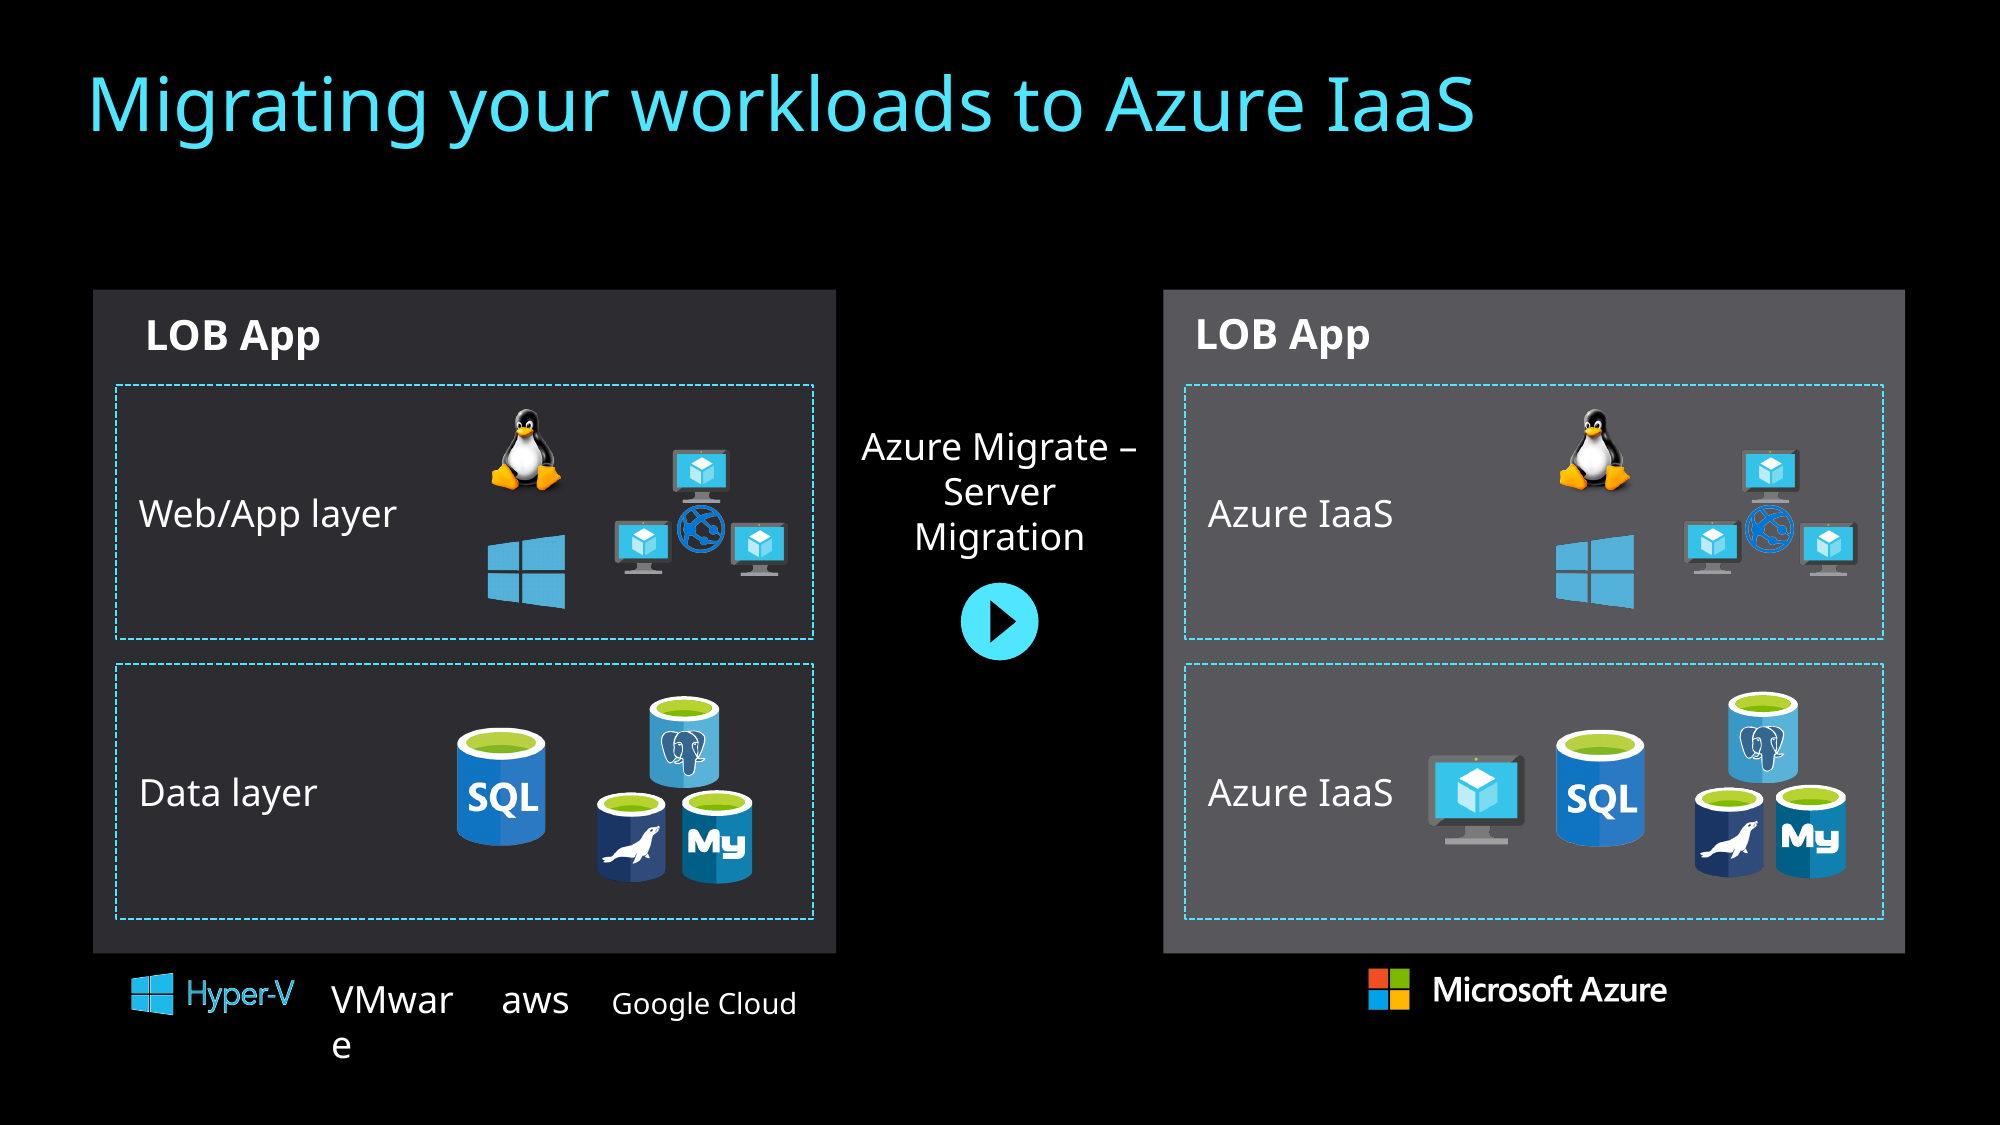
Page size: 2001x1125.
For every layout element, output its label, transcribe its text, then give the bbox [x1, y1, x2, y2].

picture [1422, 744, 1531, 853]
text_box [1680, 443, 1860, 581]
text_box LOB App [1194, 306, 1372, 366]
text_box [1360, 957, 1709, 1015]
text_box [482, 409, 570, 616]
text_box Azure IaaS [1185, 384, 1883, 640]
text_box aws [501, 976, 573, 1022]
text_box VMware [331, 976, 474, 1067]
title Migrating your workloads to Azure IaaS [86, 59, 1722, 227]
picture [122, 970, 299, 1023]
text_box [578, 695, 753, 890]
text_box [1163, 289, 1906, 954]
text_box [957, 578, 1043, 665]
text_box Web/App layer [115, 384, 814, 640]
text_box Data layer [115, 664, 814, 919]
text_box LOB App [145, 306, 322, 367]
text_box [1550, 409, 1639, 616]
picture [1676, 691, 1846, 884]
text_box Azure Migrate – Server Migration [853, 423, 1146, 558]
picture [447, 726, 557, 851]
text_box Google Cloud [611, 985, 830, 1021]
text_box Azure IaaS [1185, 664, 1883, 919]
text_box [93, 289, 837, 954]
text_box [611, 443, 792, 581]
picture [1546, 728, 1656, 853]
